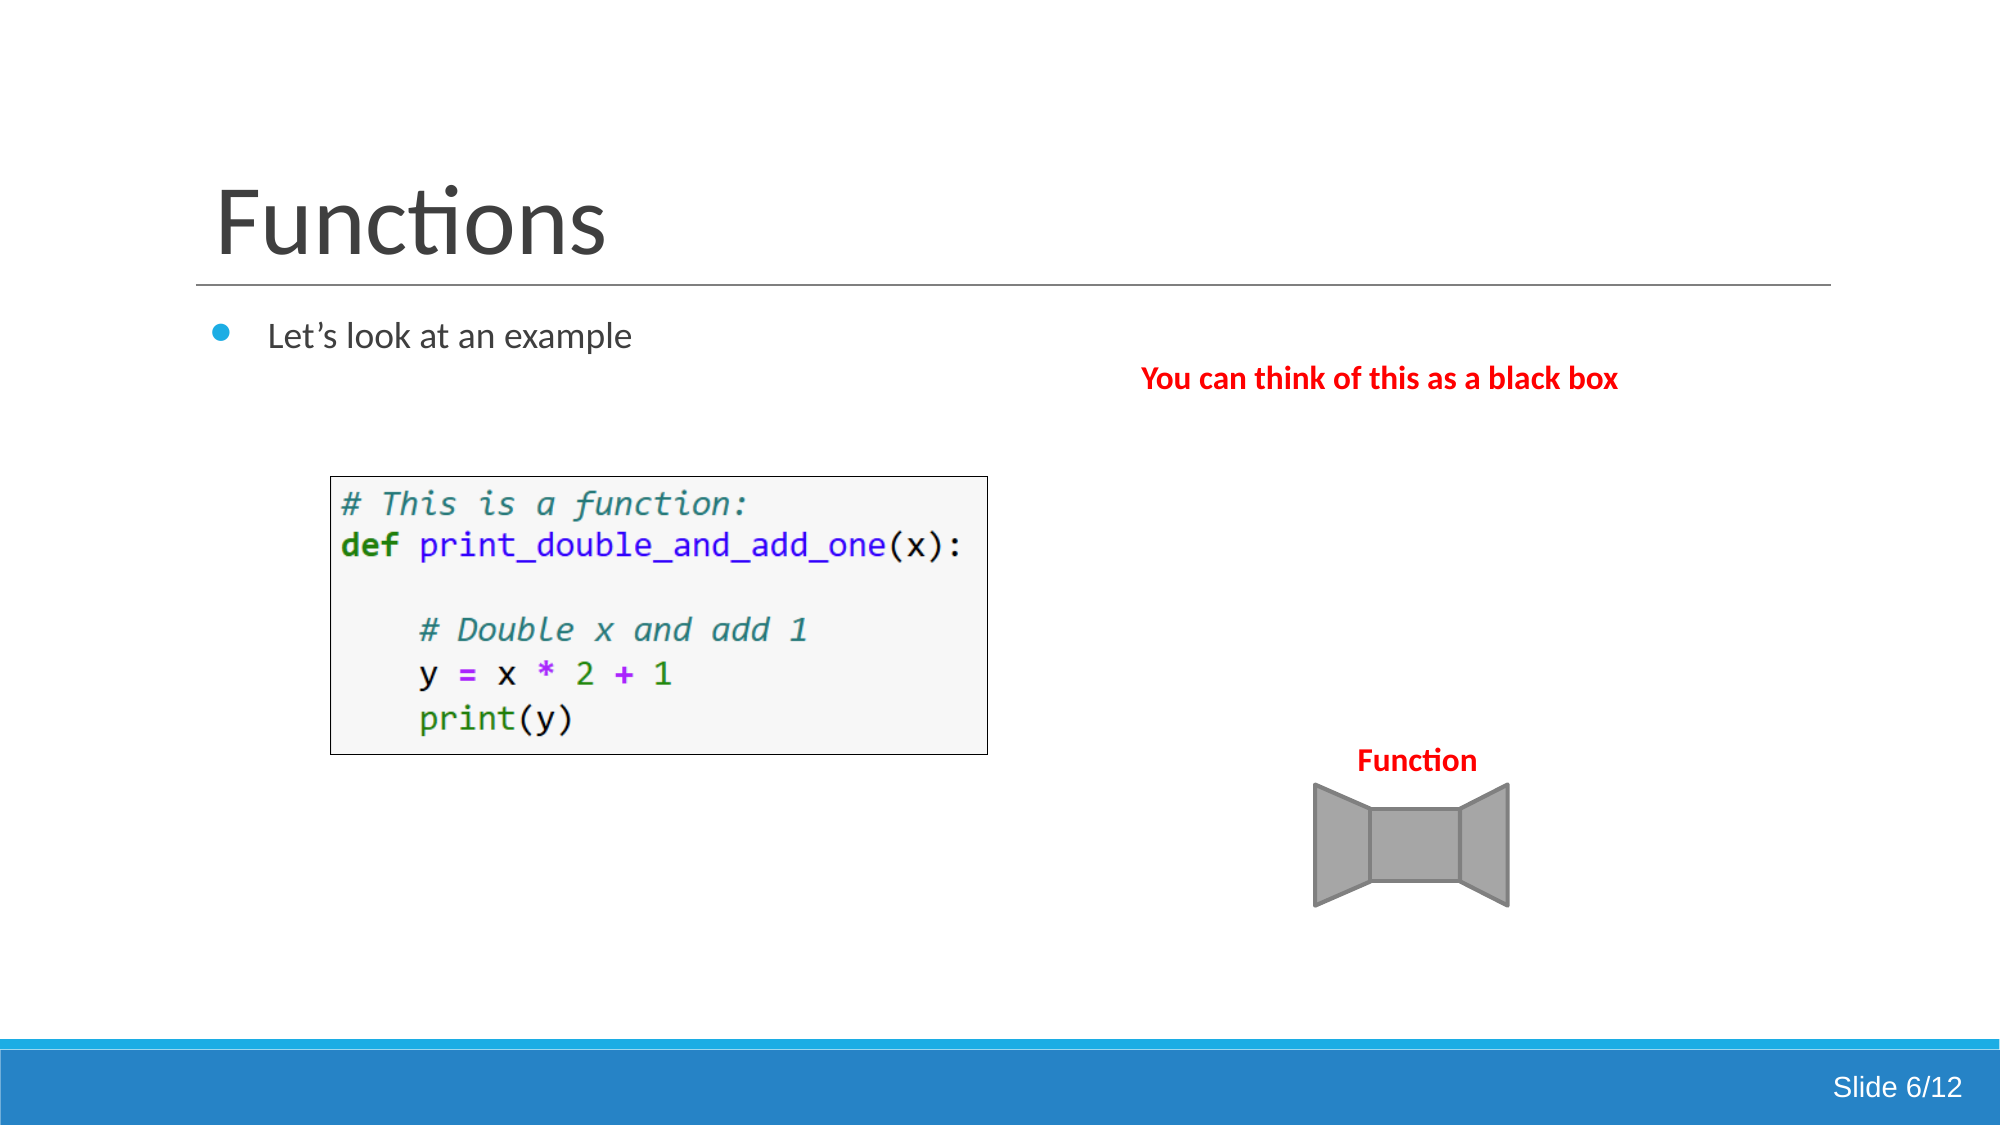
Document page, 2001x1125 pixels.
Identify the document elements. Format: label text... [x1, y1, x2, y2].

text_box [1314, 784, 1508, 906]
title Functions [200, 44, 1850, 283]
text_box You can think of this as a black box [1126, 341, 1824, 531]
picture [329, 475, 988, 755]
text_box Let’s look at an example [192, 308, 1127, 870]
text_box Slide 6/12 [1817, 1053, 2000, 1125]
text_box Function [1342, 723, 1565, 794]
